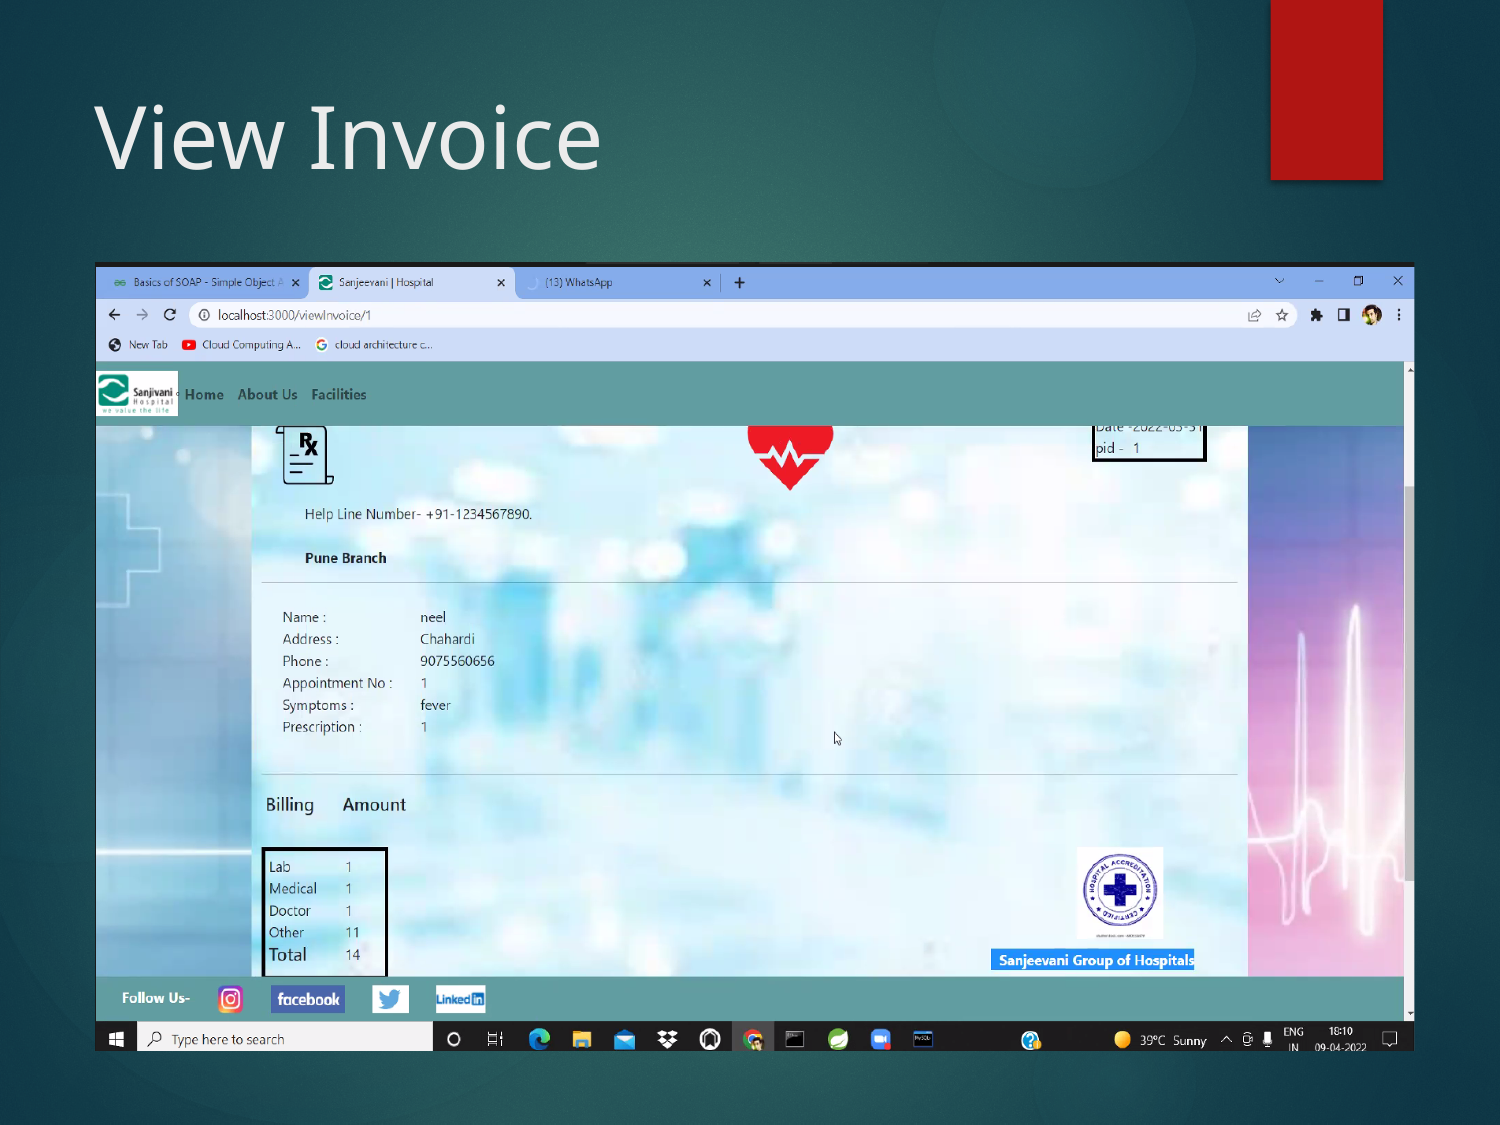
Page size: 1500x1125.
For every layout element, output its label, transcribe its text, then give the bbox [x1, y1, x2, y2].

picture [94, 262, 1415, 1051]
title View Invoice [79, 74, 1237, 304]
